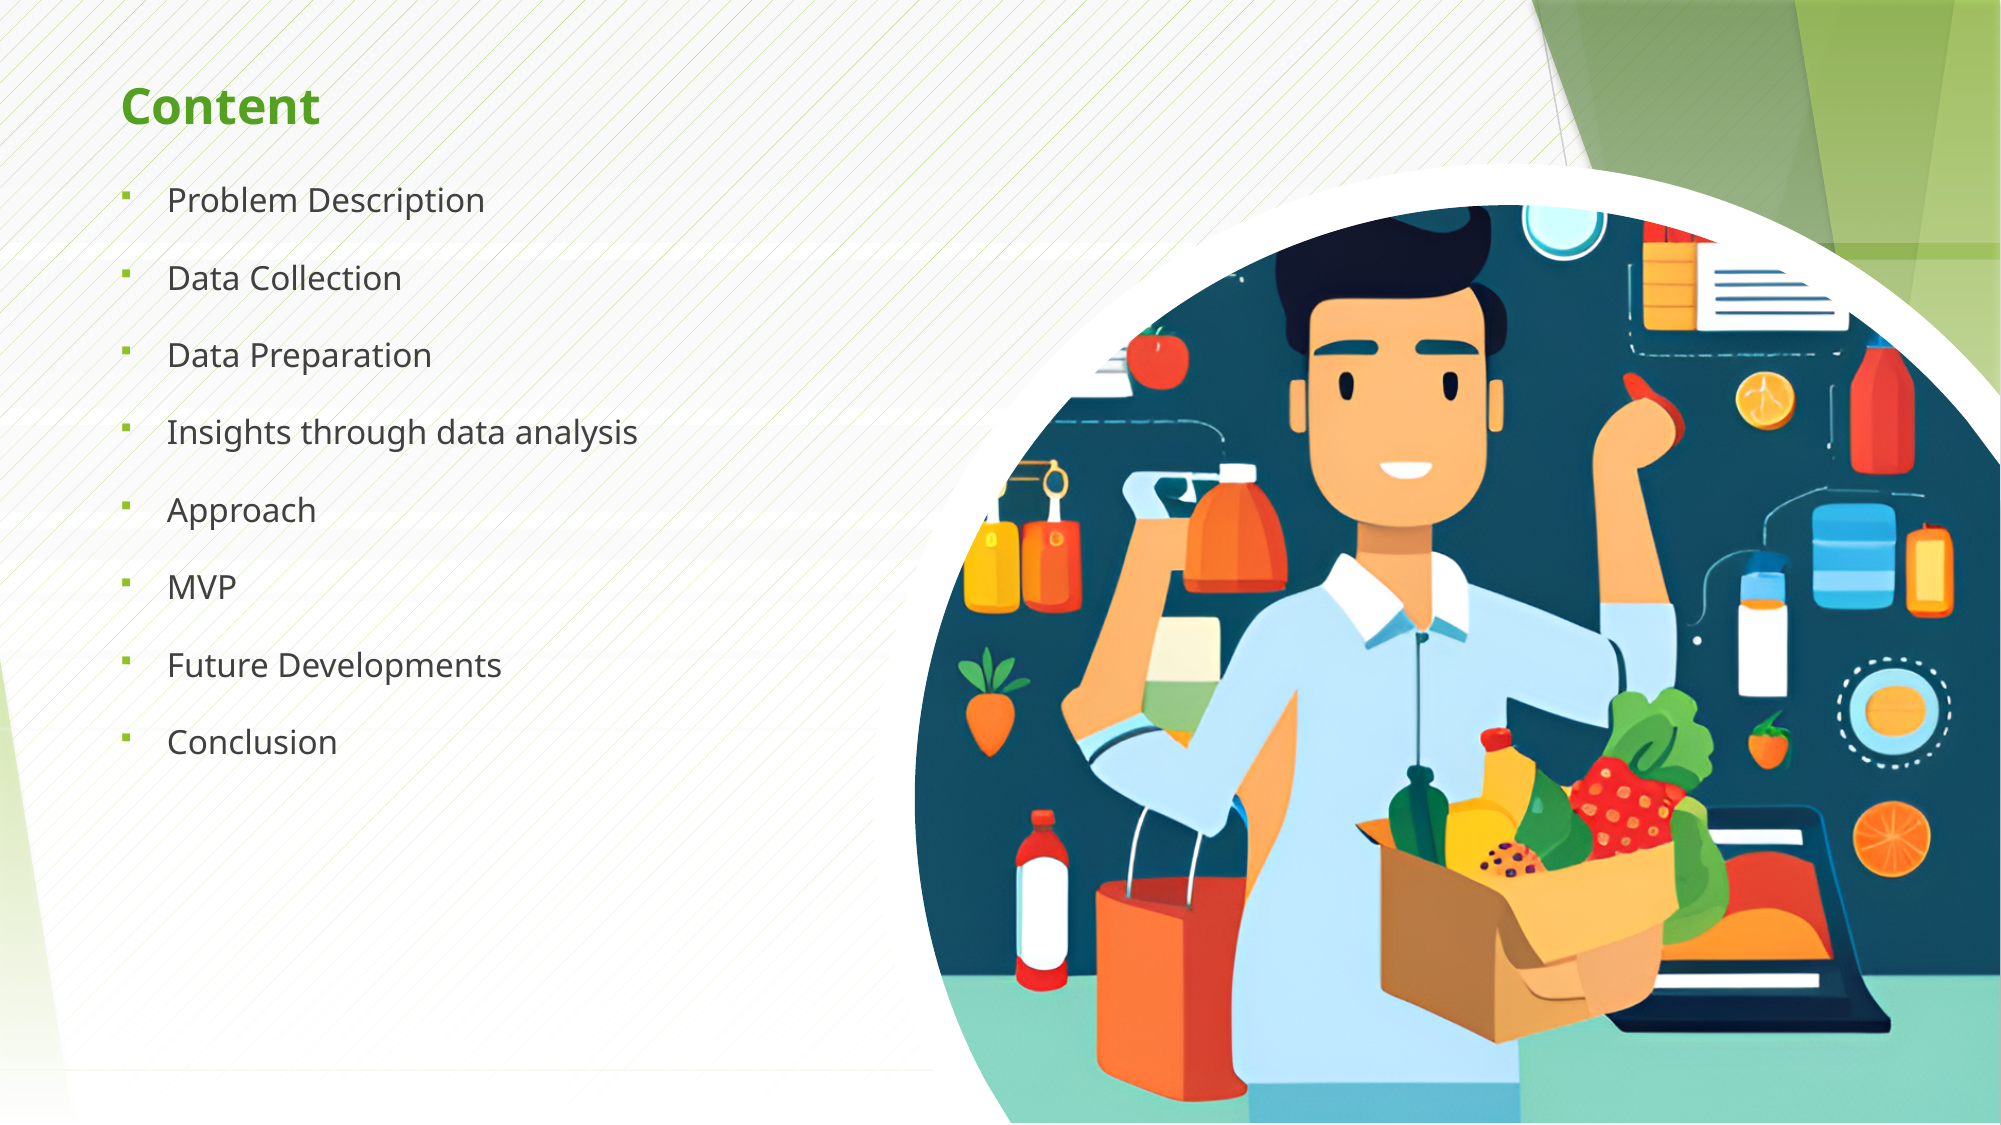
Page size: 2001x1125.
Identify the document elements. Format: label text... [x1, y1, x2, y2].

title Content [105, 82, 949, 143]
list Problem Description Data Collection Data Preparation Insights through data analysis Approach MVP Future Developments Conclusion [105, 171, 791, 1005]
picture [914, 204, 2000, 1124]
